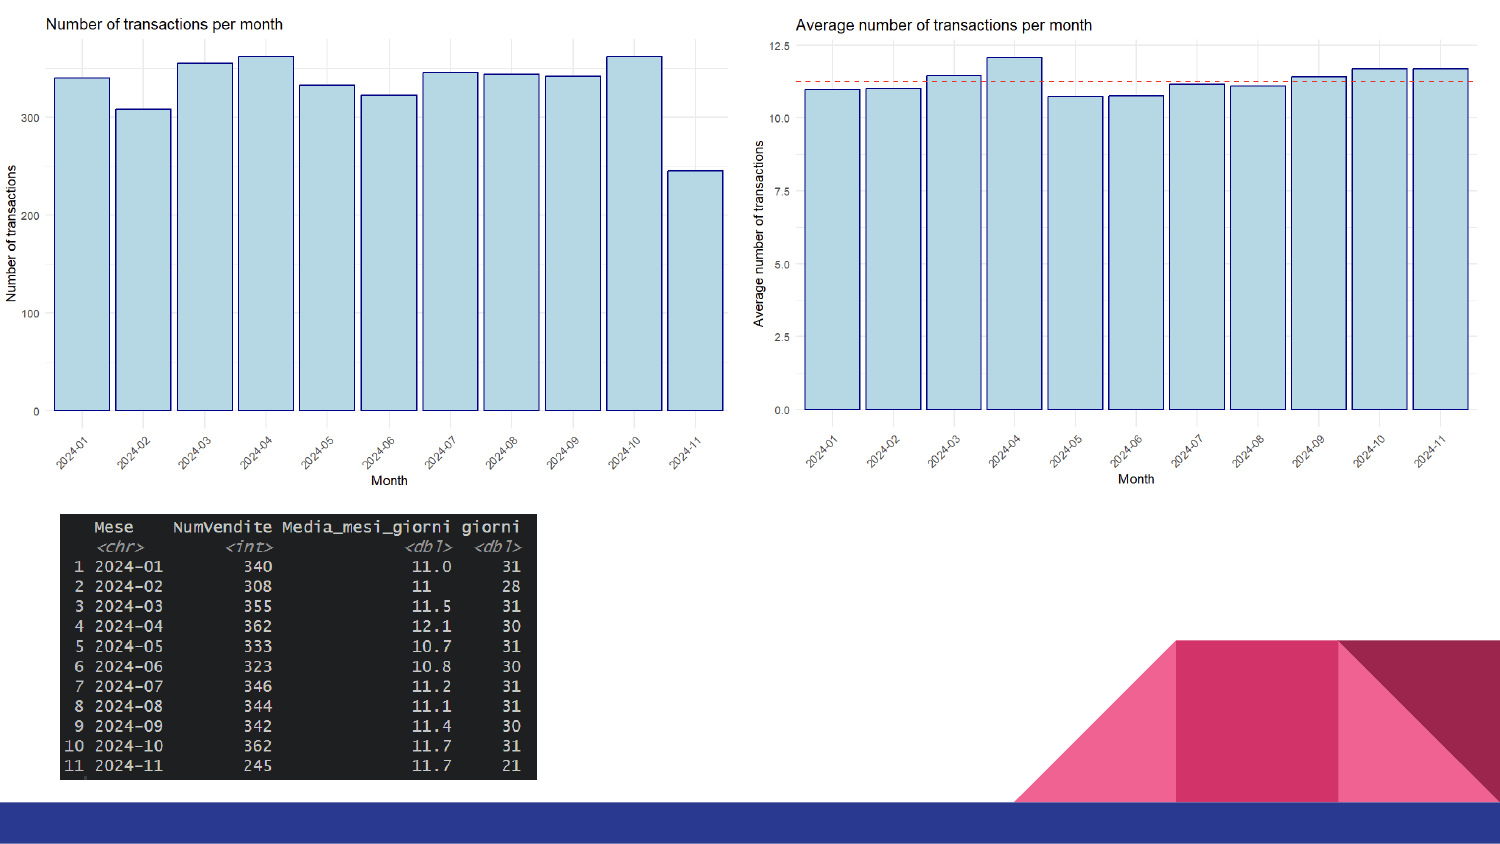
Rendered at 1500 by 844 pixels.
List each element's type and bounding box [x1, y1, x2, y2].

picture [0, 11, 728, 488]
picture [749, 15, 1478, 485]
picture [59, 514, 537, 780]
